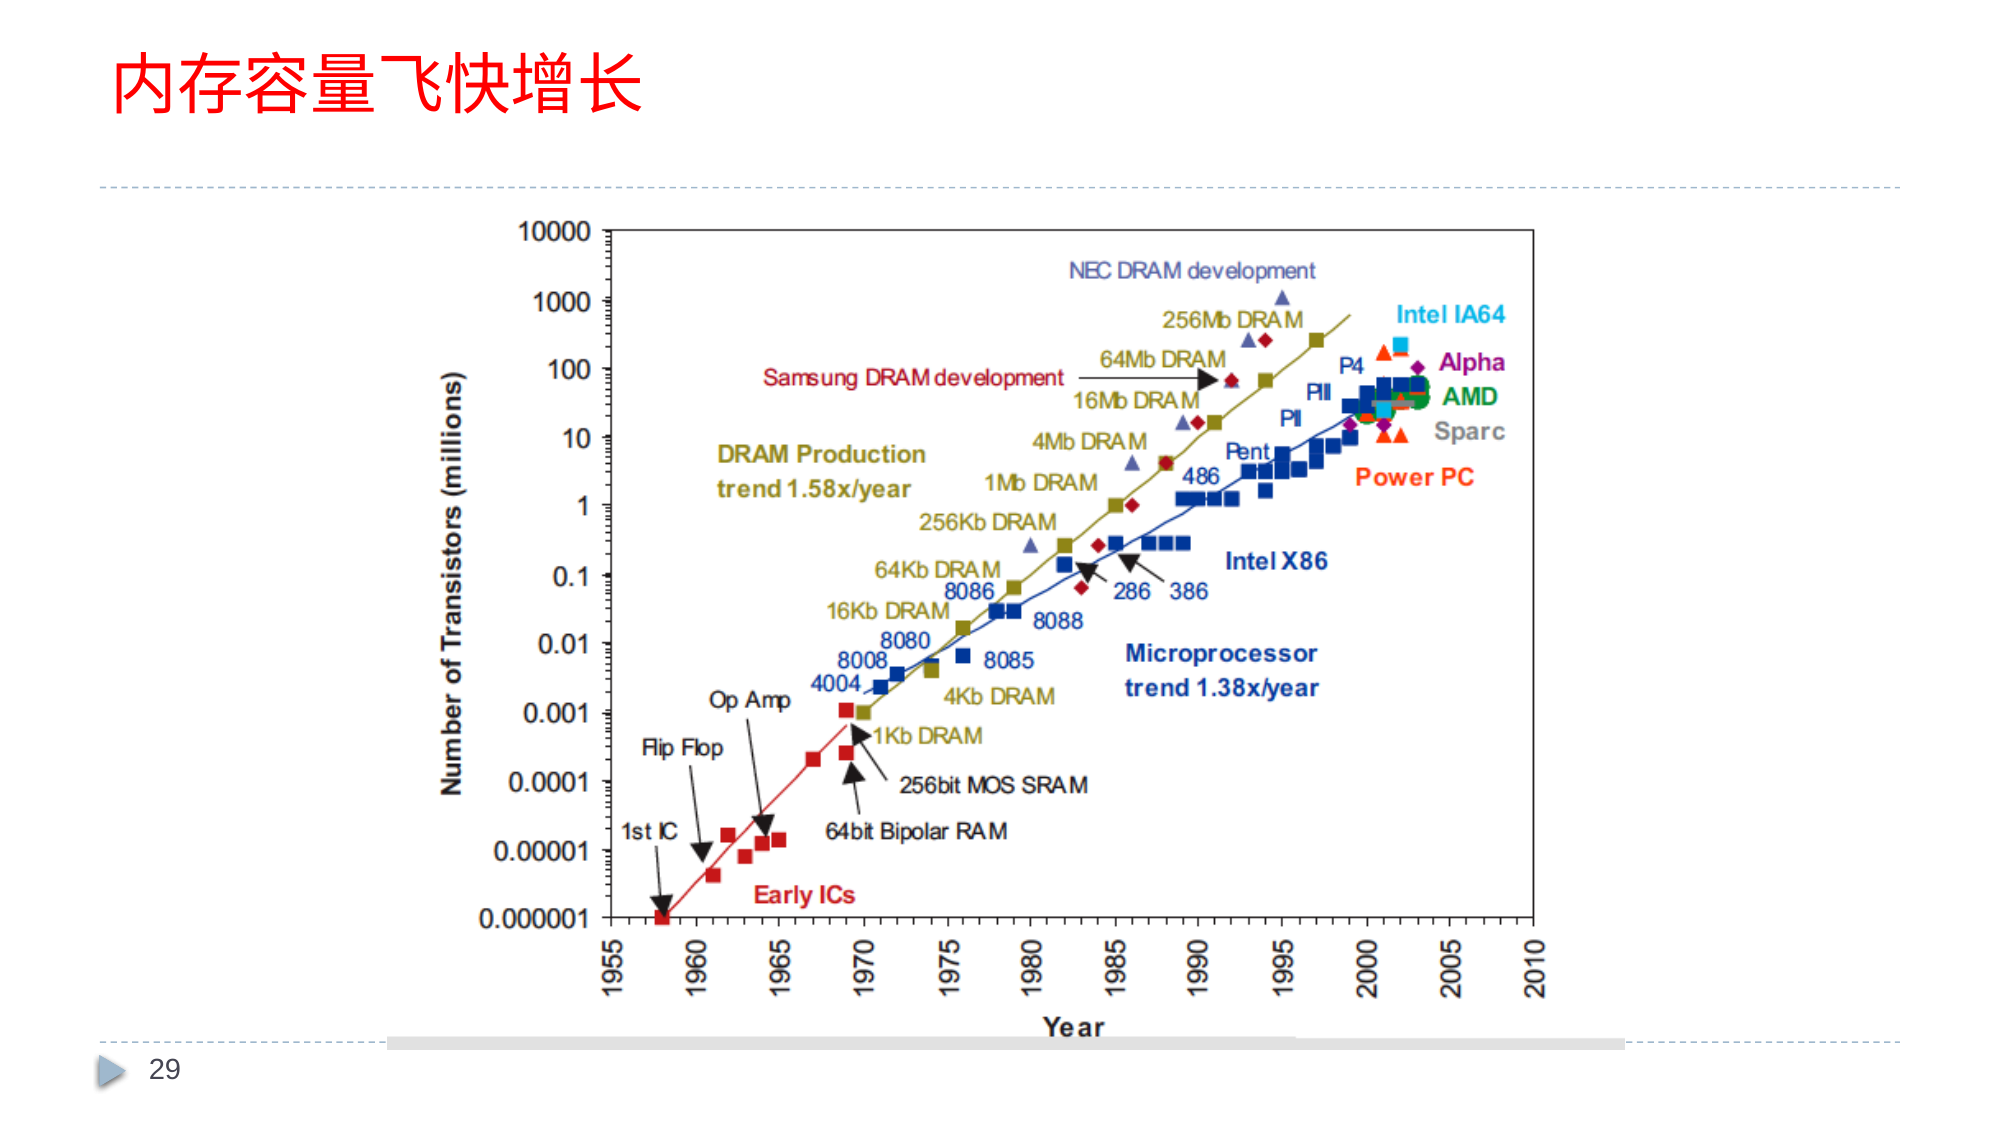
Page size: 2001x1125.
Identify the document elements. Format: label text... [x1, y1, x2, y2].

picture [387, 195, 1626, 1051]
title 内存容量飞快增长 [99, 37, 1900, 234]
slide_number 29 [133, 1042, 568, 1103]
